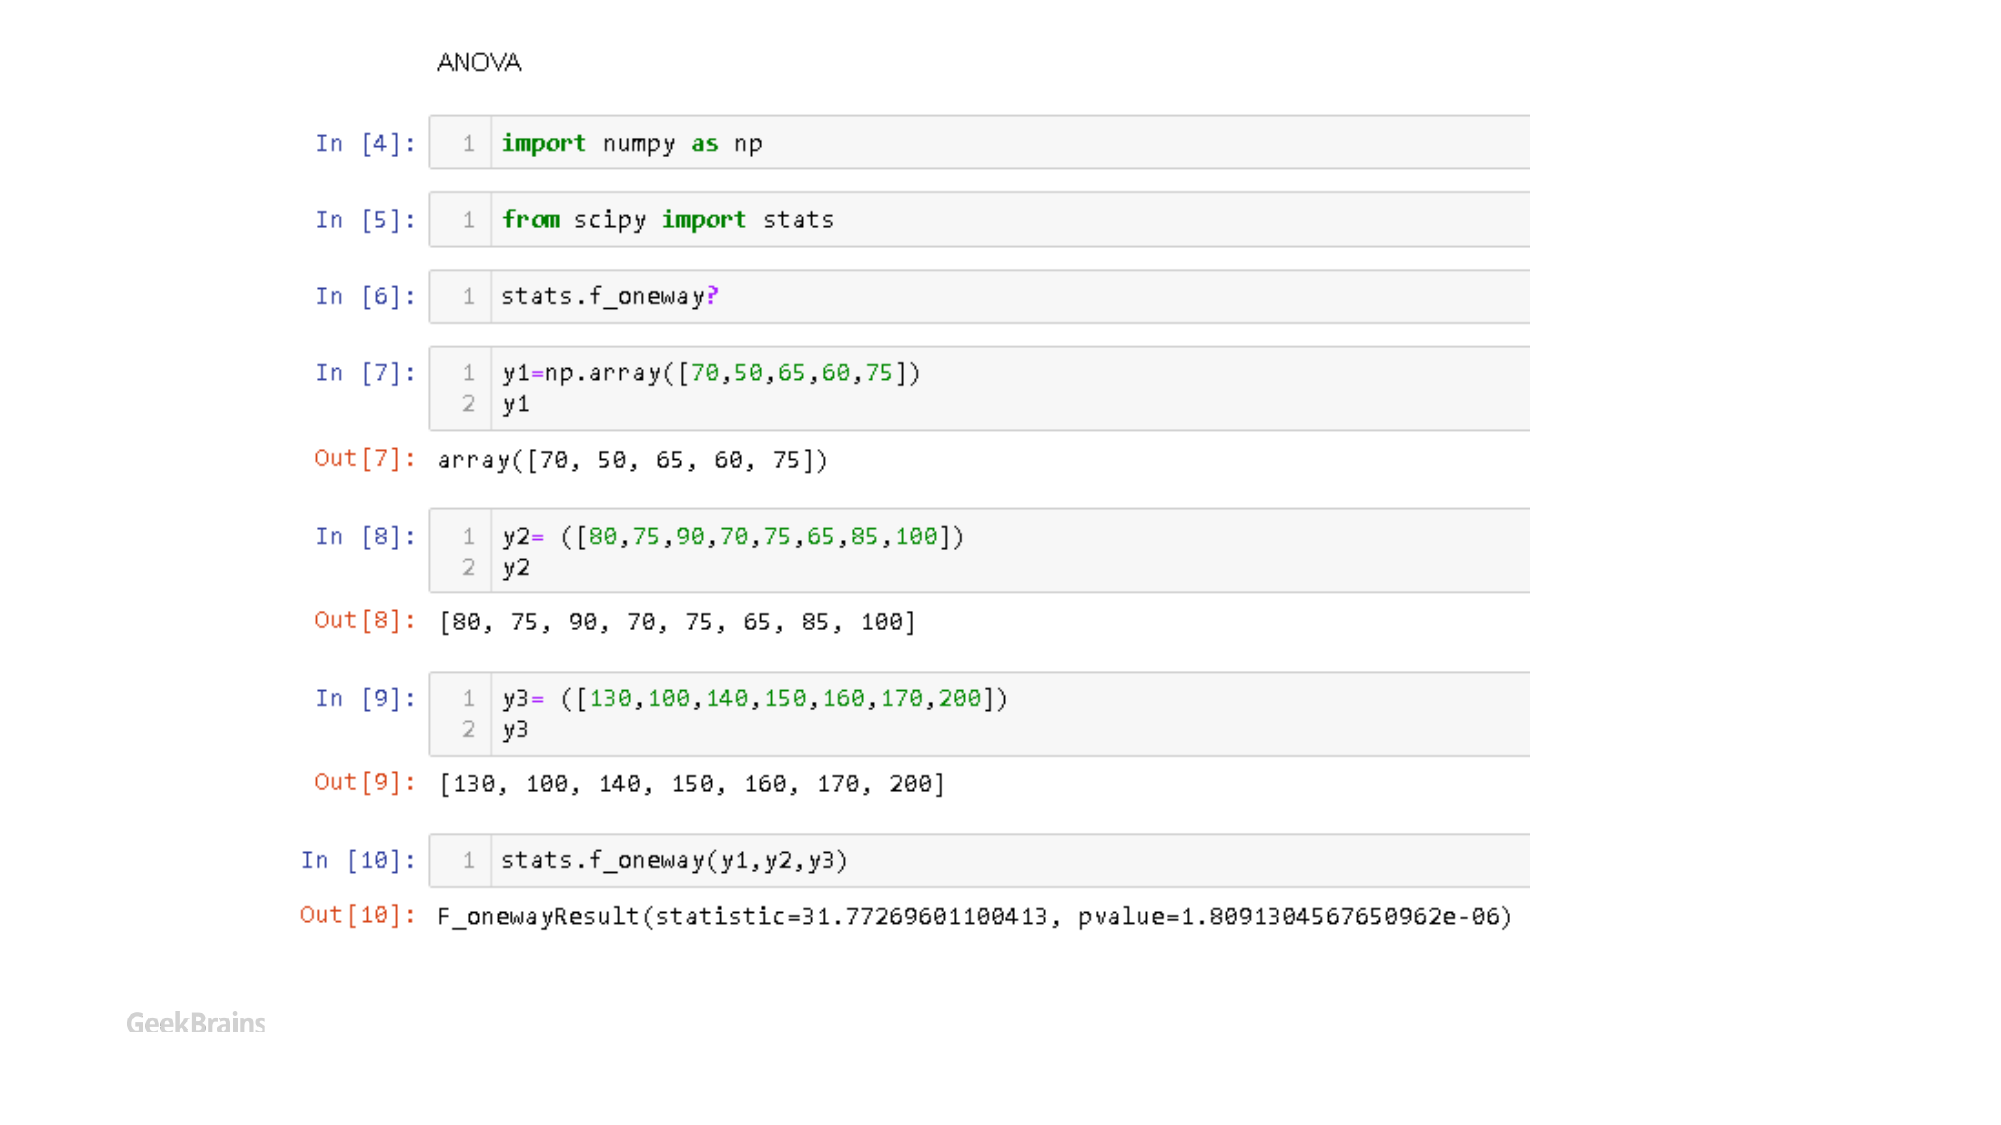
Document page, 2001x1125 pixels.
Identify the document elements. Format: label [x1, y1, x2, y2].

picture [296, 46, 1530, 952]
